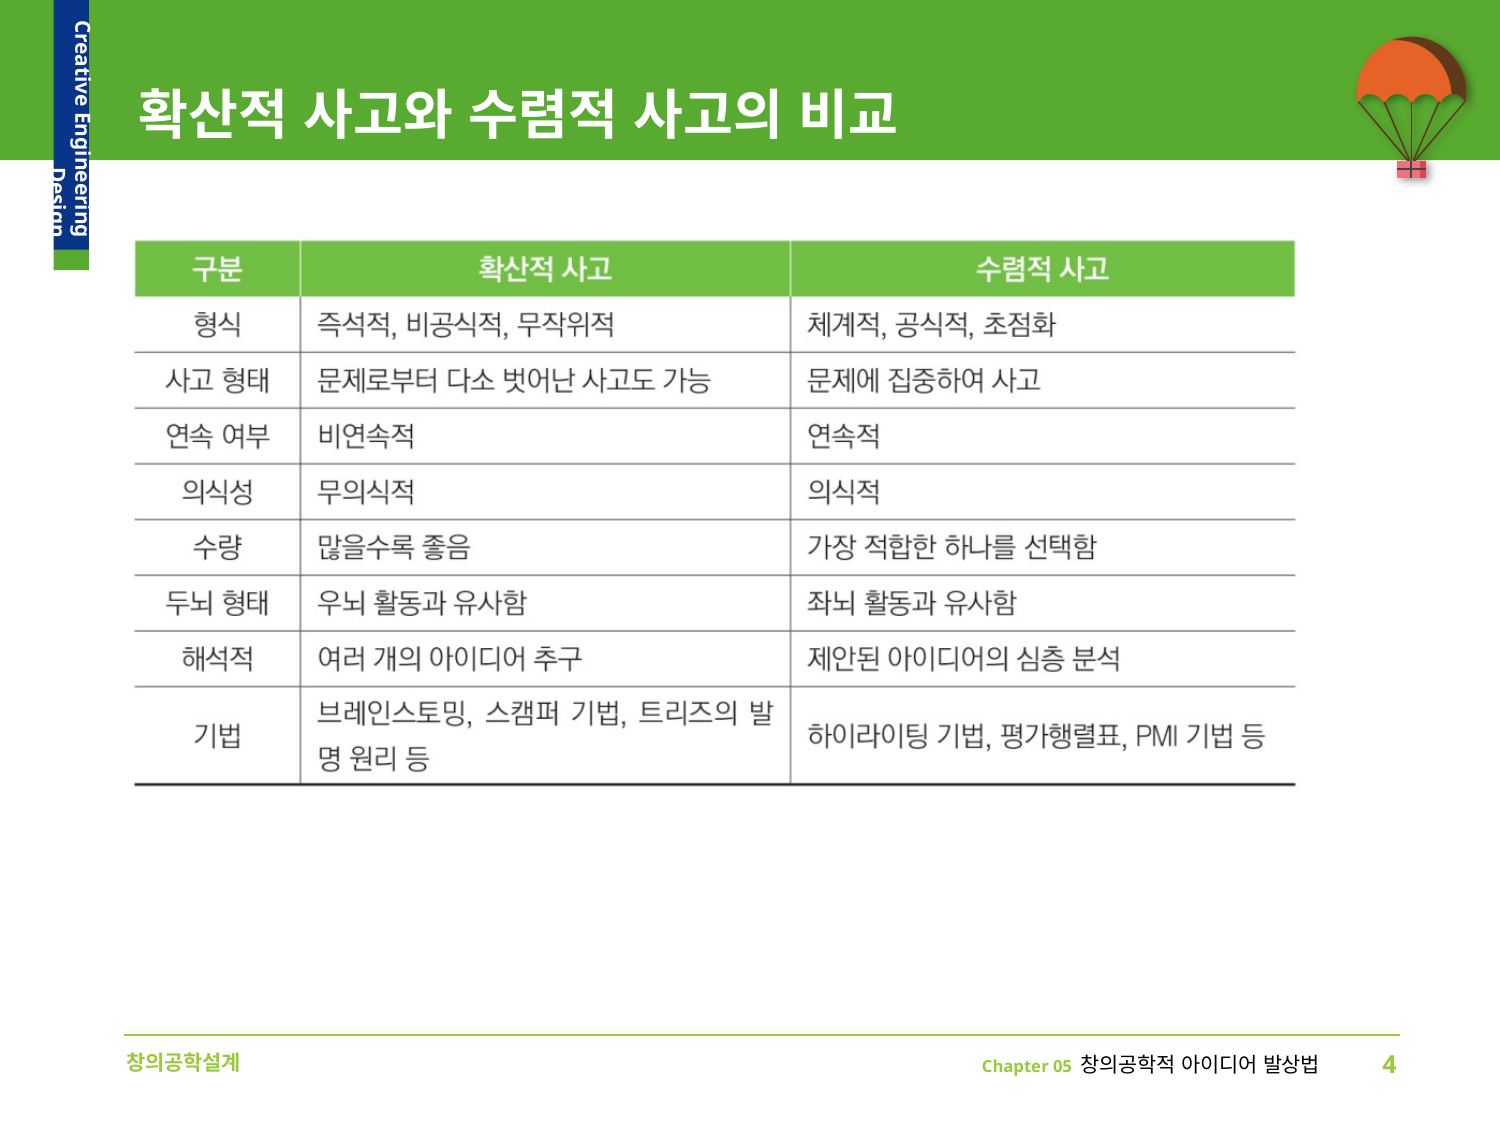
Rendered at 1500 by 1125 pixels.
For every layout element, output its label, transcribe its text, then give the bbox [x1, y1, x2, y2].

picture [100, 231, 1314, 823]
title 확산적 사고와 수렴적 사고의 비교 [123, 66, 1400, 159]
